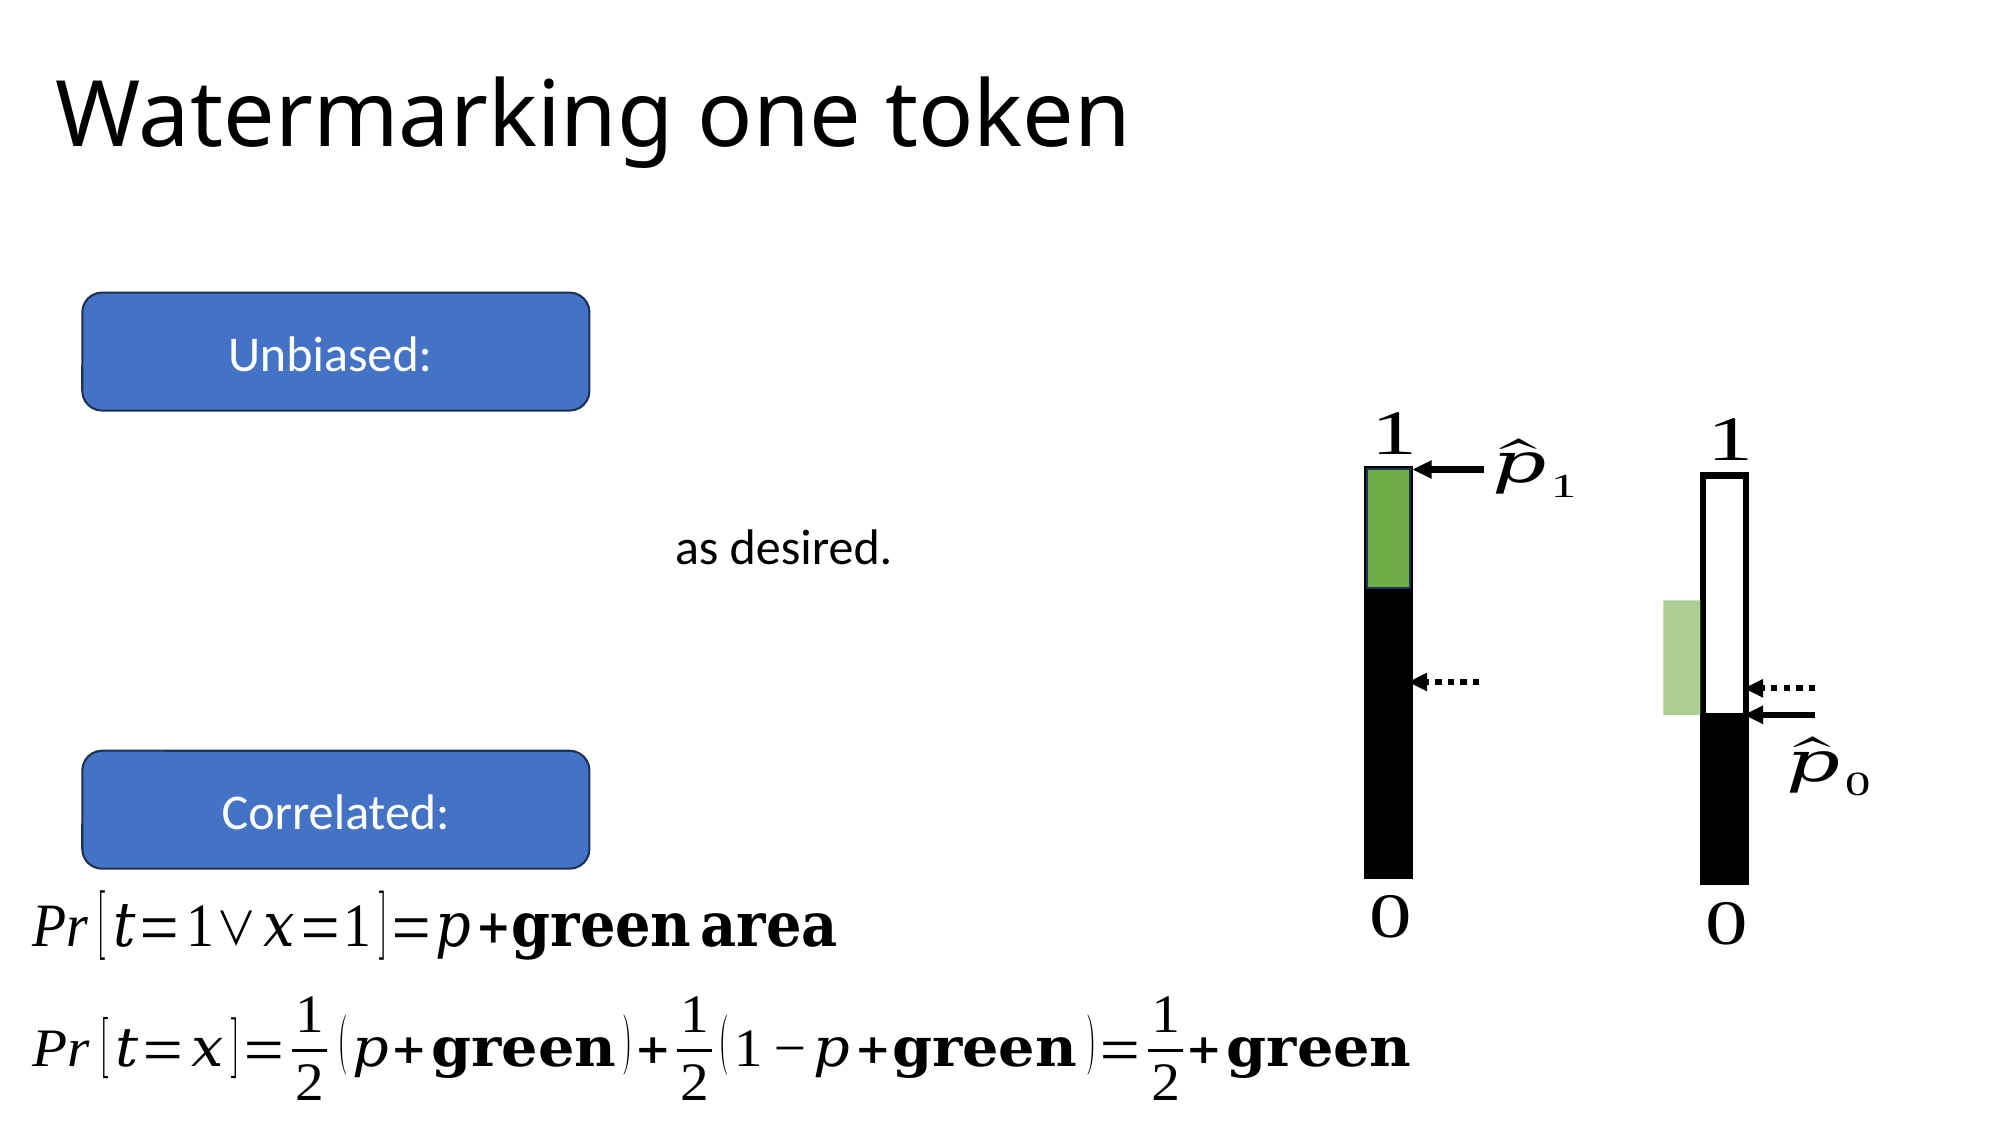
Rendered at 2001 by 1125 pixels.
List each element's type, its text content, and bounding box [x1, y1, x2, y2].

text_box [1702, 404, 1872, 960]
text_box Watermarking one token [40, 7, 1766, 226]
text_box [1662, 599, 1702, 716]
text_box Unbiased: [81, 291, 591, 412]
text_box Correlated: [81, 749, 591, 870]
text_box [1366, 398, 1576, 954]
